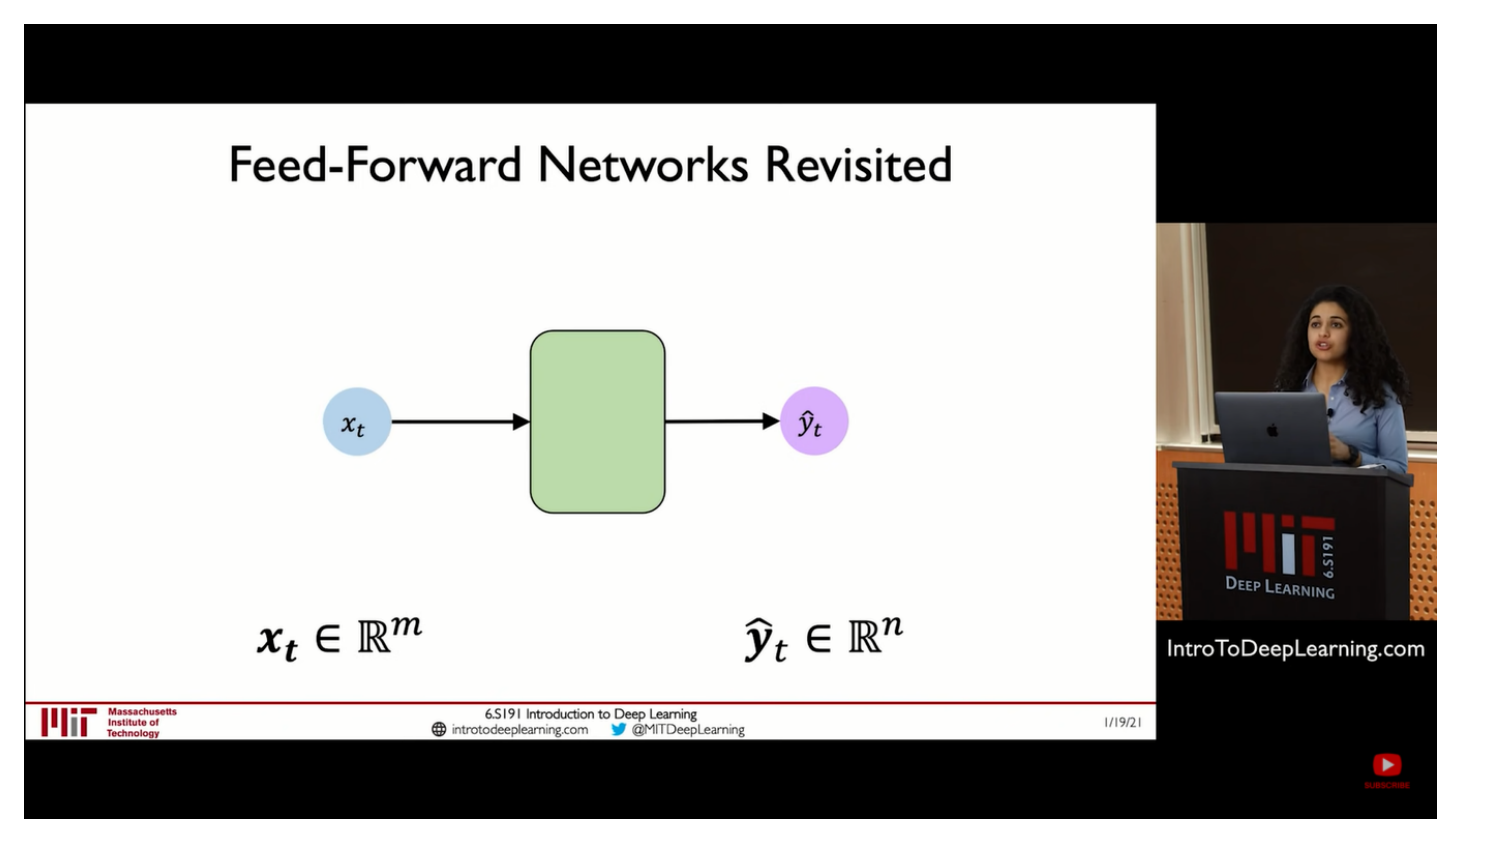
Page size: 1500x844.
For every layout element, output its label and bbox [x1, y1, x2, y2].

picture [24, 24, 1437, 819]
